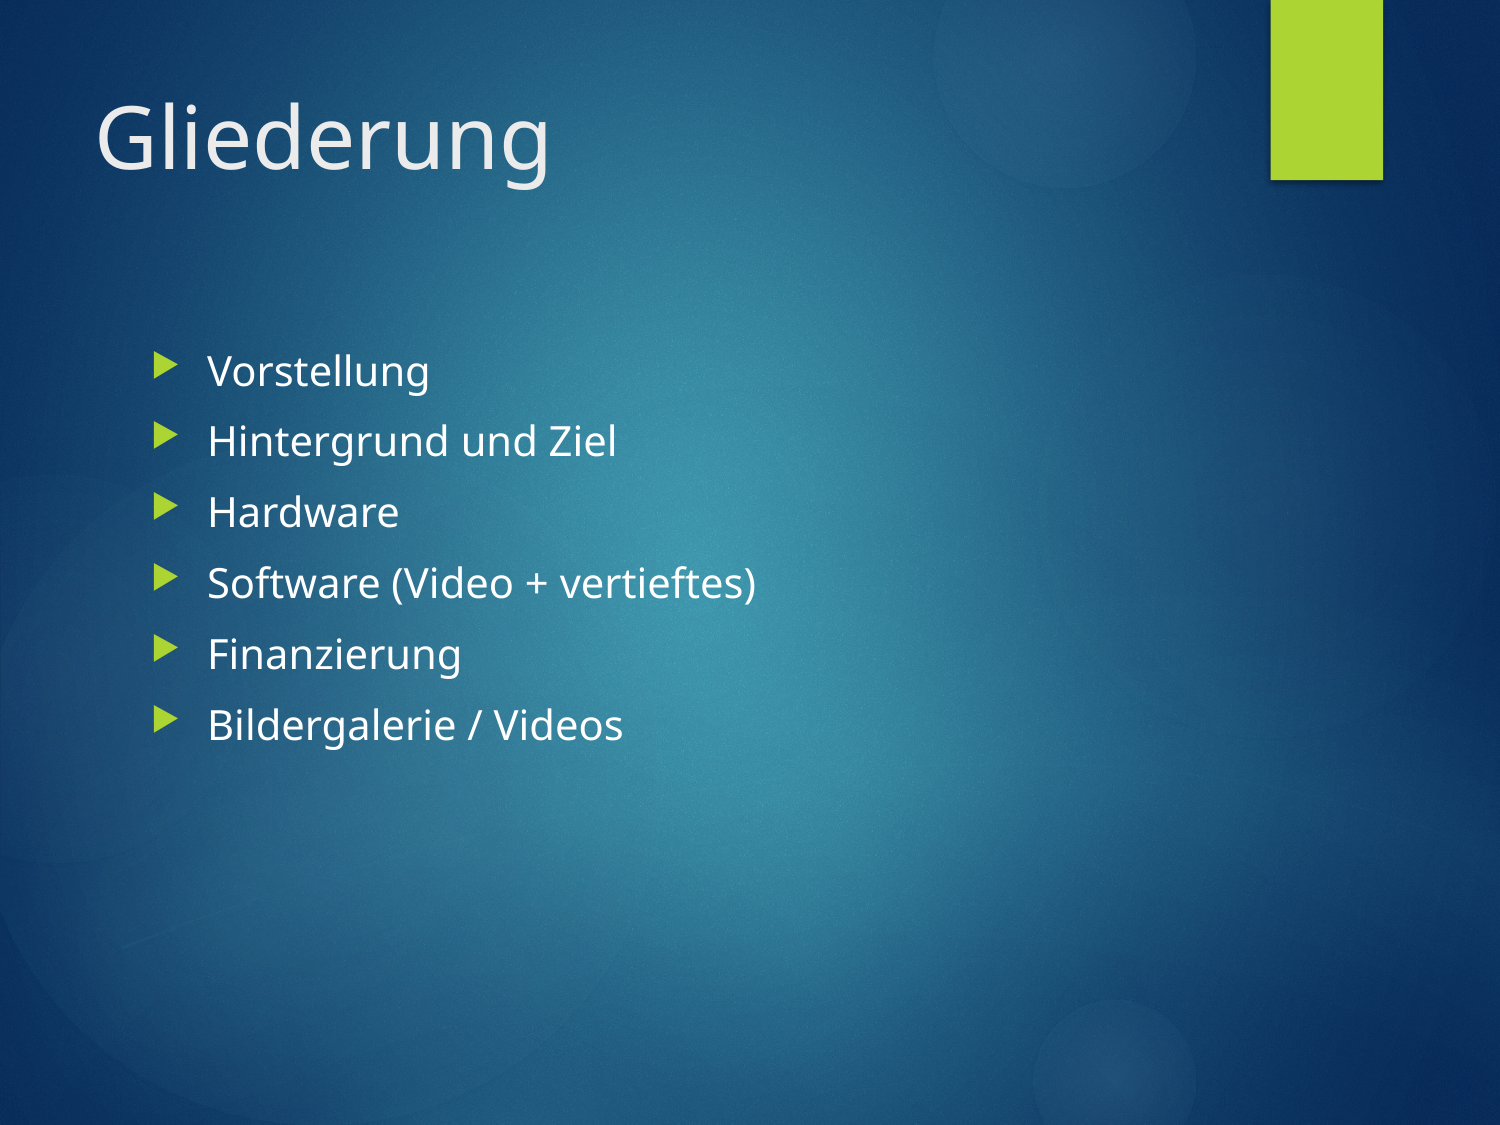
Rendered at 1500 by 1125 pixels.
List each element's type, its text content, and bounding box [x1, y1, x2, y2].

title Gliederung [79, 74, 1237, 304]
list Vorstellung Hintergrund und Ziel Hardware Software (Video + vertieftes) Finanzierung Bildergalerie / Videos [135, 336, 1237, 1025]
